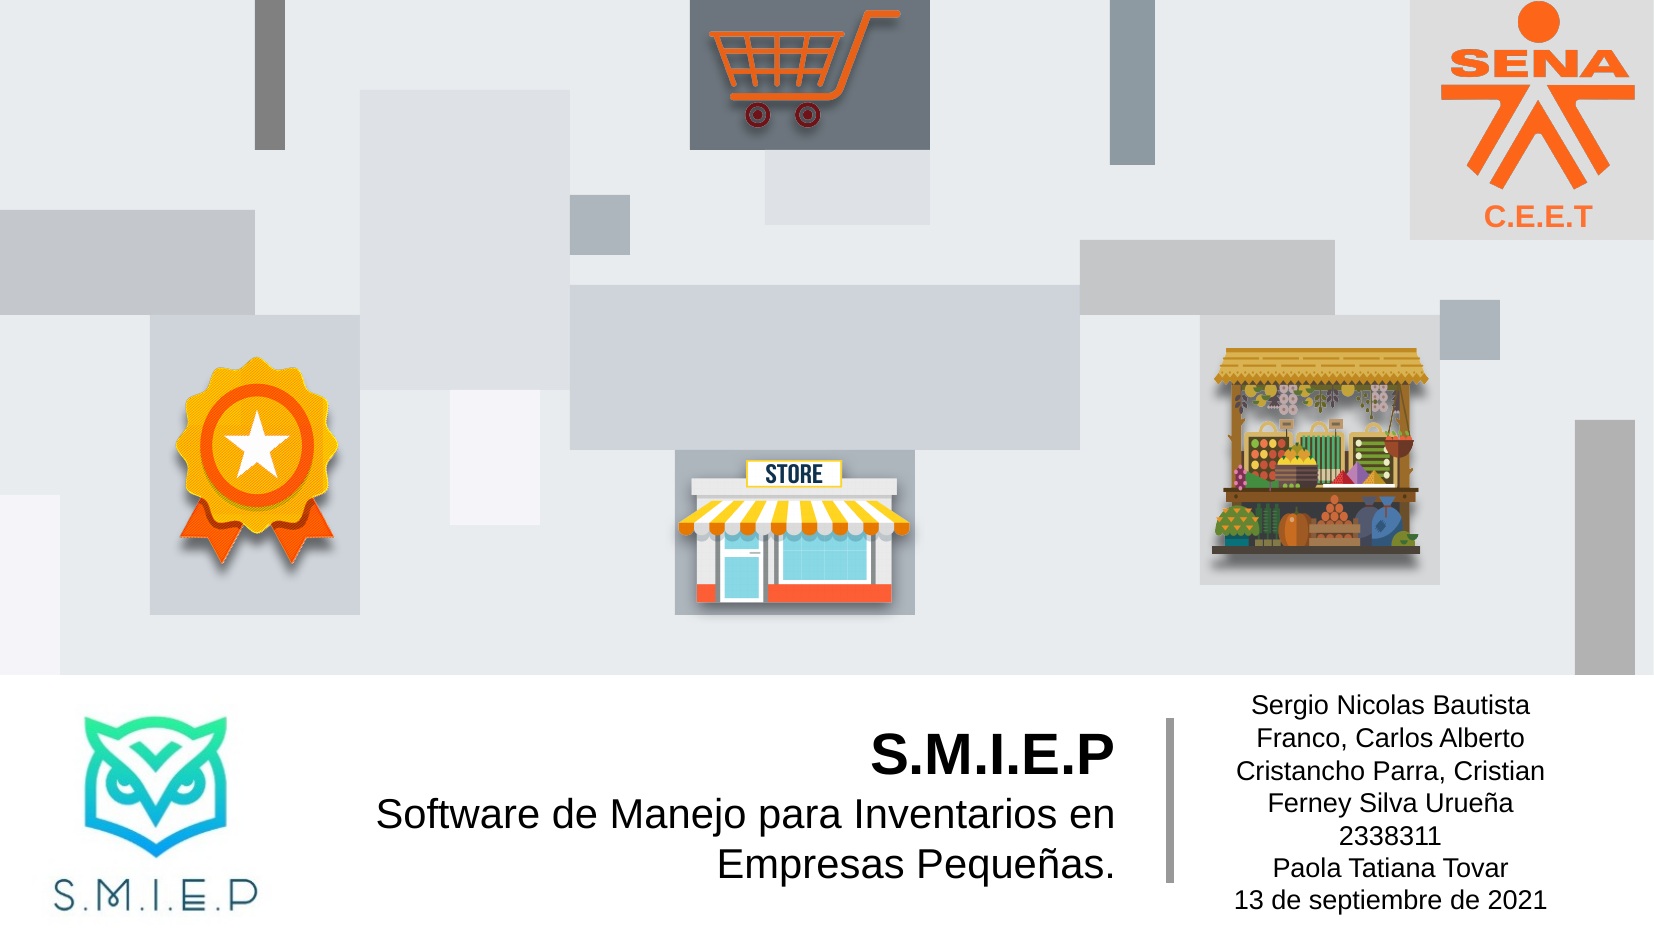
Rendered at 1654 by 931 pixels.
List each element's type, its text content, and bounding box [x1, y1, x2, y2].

picture [685, 0, 903, 161]
picture [1440, 0, 1636, 192]
text_box Sergio Nicolas Bautista Franco, Carlos Alberto Cristancho Parra, Cristian Ferney Silva Urueña 2338311 Paola Tatiana Tovar 13 de septiembre de 2021 [1195, 680, 1586, 931]
picture [159, 336, 355, 587]
text_box S.M.I.E.P Software de Manejo para Inventarios en Empresas Pequeñas. [354, 709, 1131, 931]
picture [0, 680, 314, 931]
picture [1212, 347, 1430, 555]
text_box C.E.E.T [1409, 180, 1654, 249]
picture [671, 406, 917, 661]
